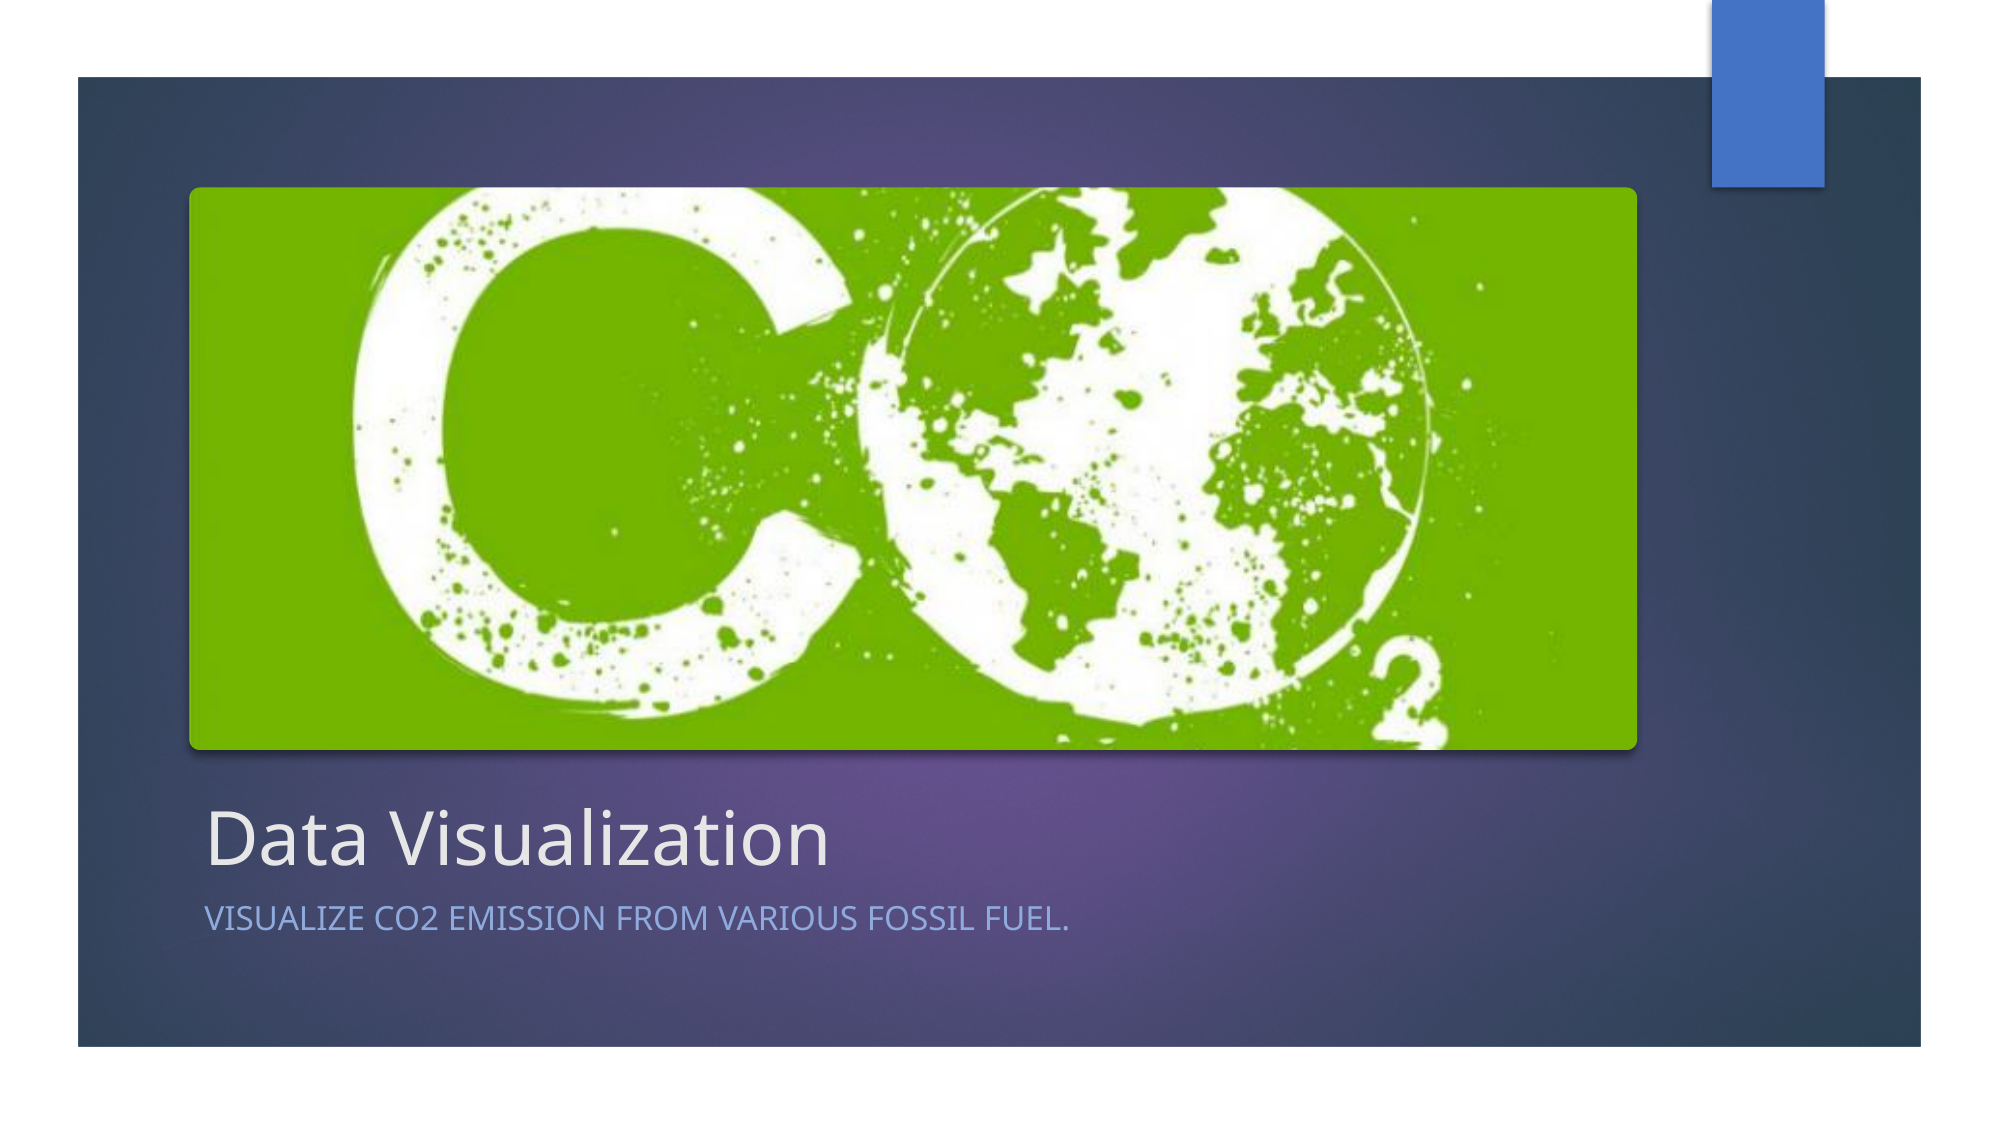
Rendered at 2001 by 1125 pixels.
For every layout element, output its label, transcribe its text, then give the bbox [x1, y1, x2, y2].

picture [189, 187, 1638, 751]
subtitle Visualize CO2 Emission from various fossil fuel. [189, 889, 1638, 985]
title Data Visualization [189, 793, 1638, 889]
